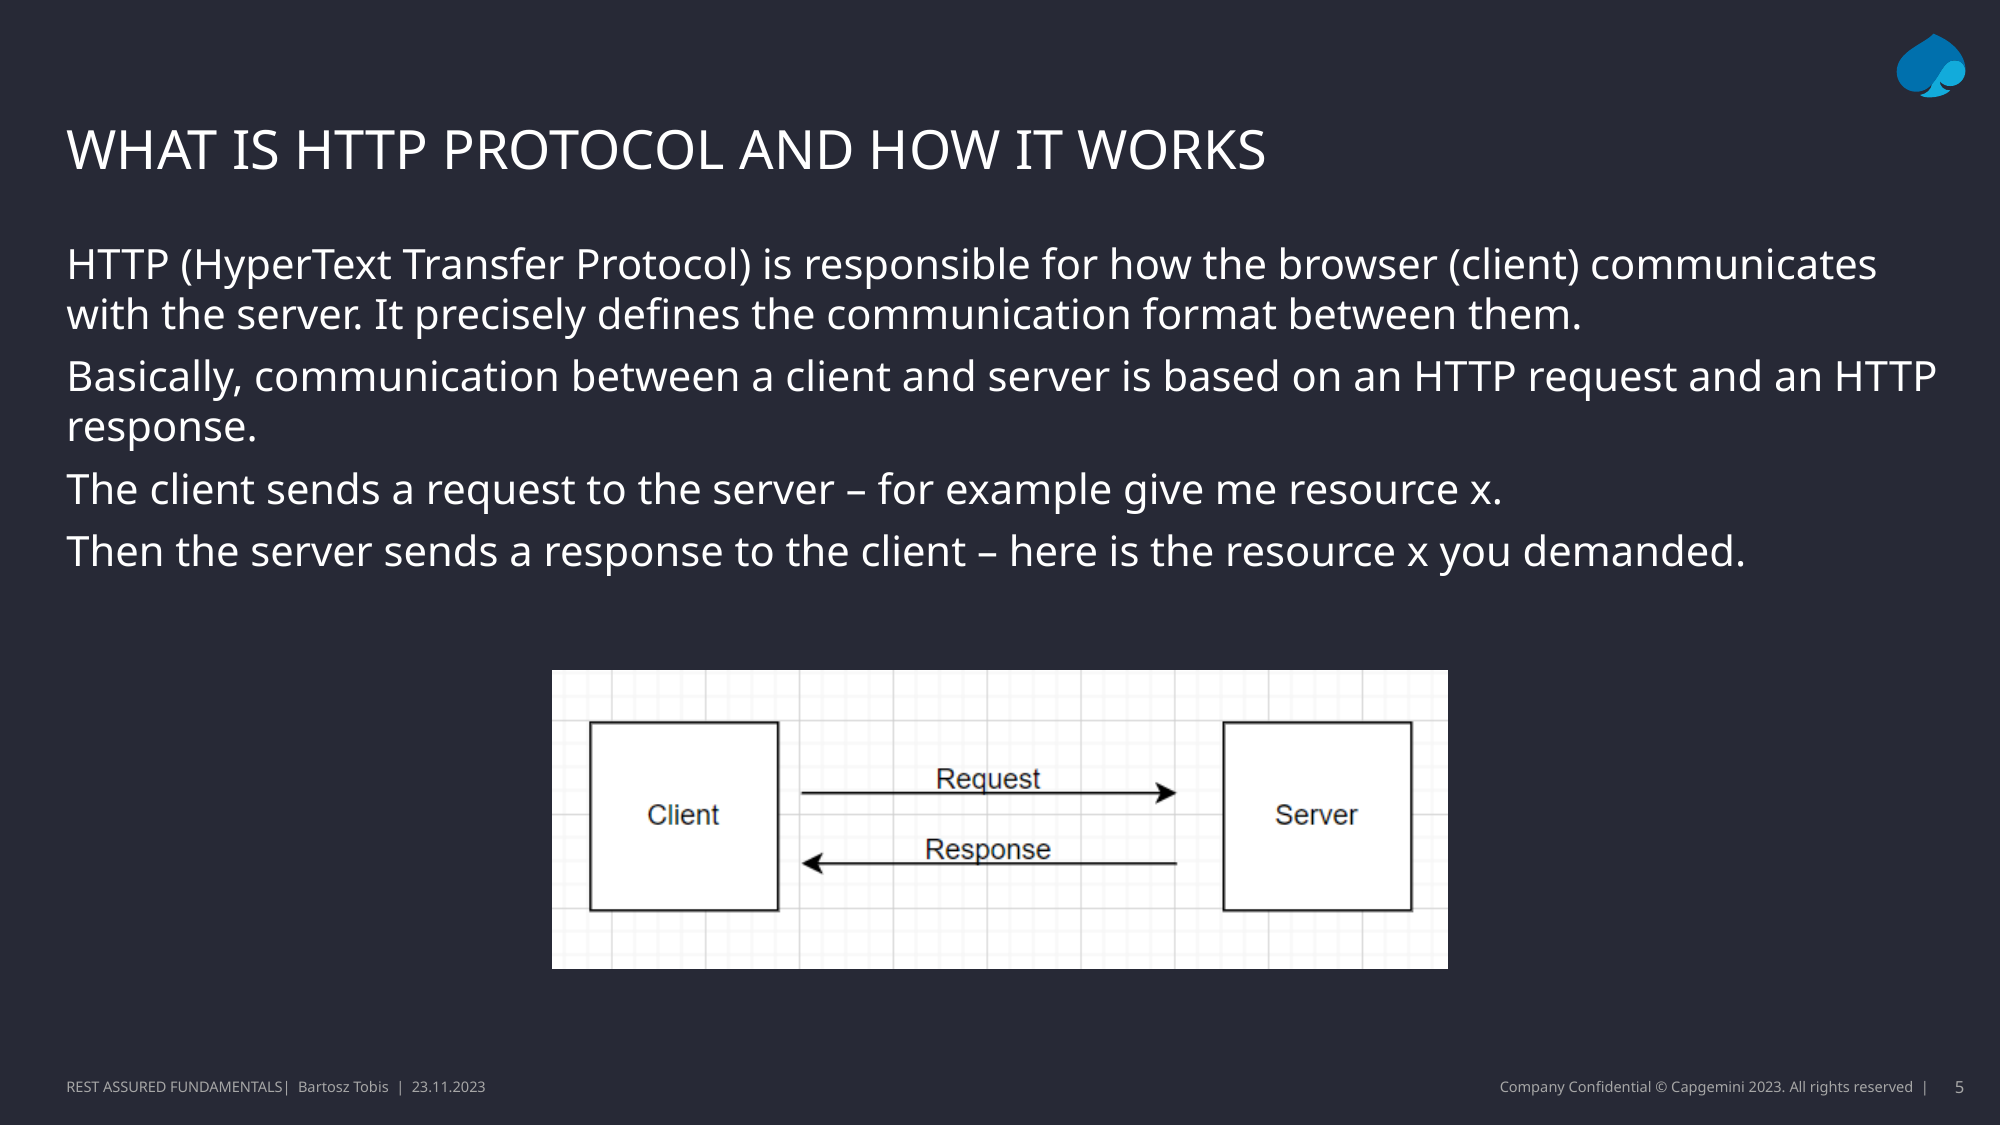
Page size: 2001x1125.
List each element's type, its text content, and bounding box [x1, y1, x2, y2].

title What is HTTP protocol and how it works [66, 63, 1863, 182]
list HTTP (HyperText Transfer Protocol) is responsible for how the browser (client) communicates with the server. It precisely defines the communication format between them. Basically, communication between a client and server is based on an HTTP request and an HTTP response. The client sends a request to the server – for example give me resource x. Then the server sends a response to the client – here is the resource x you demanded. [66, 237, 1951, 1050]
picture [552, 670, 1448, 969]
